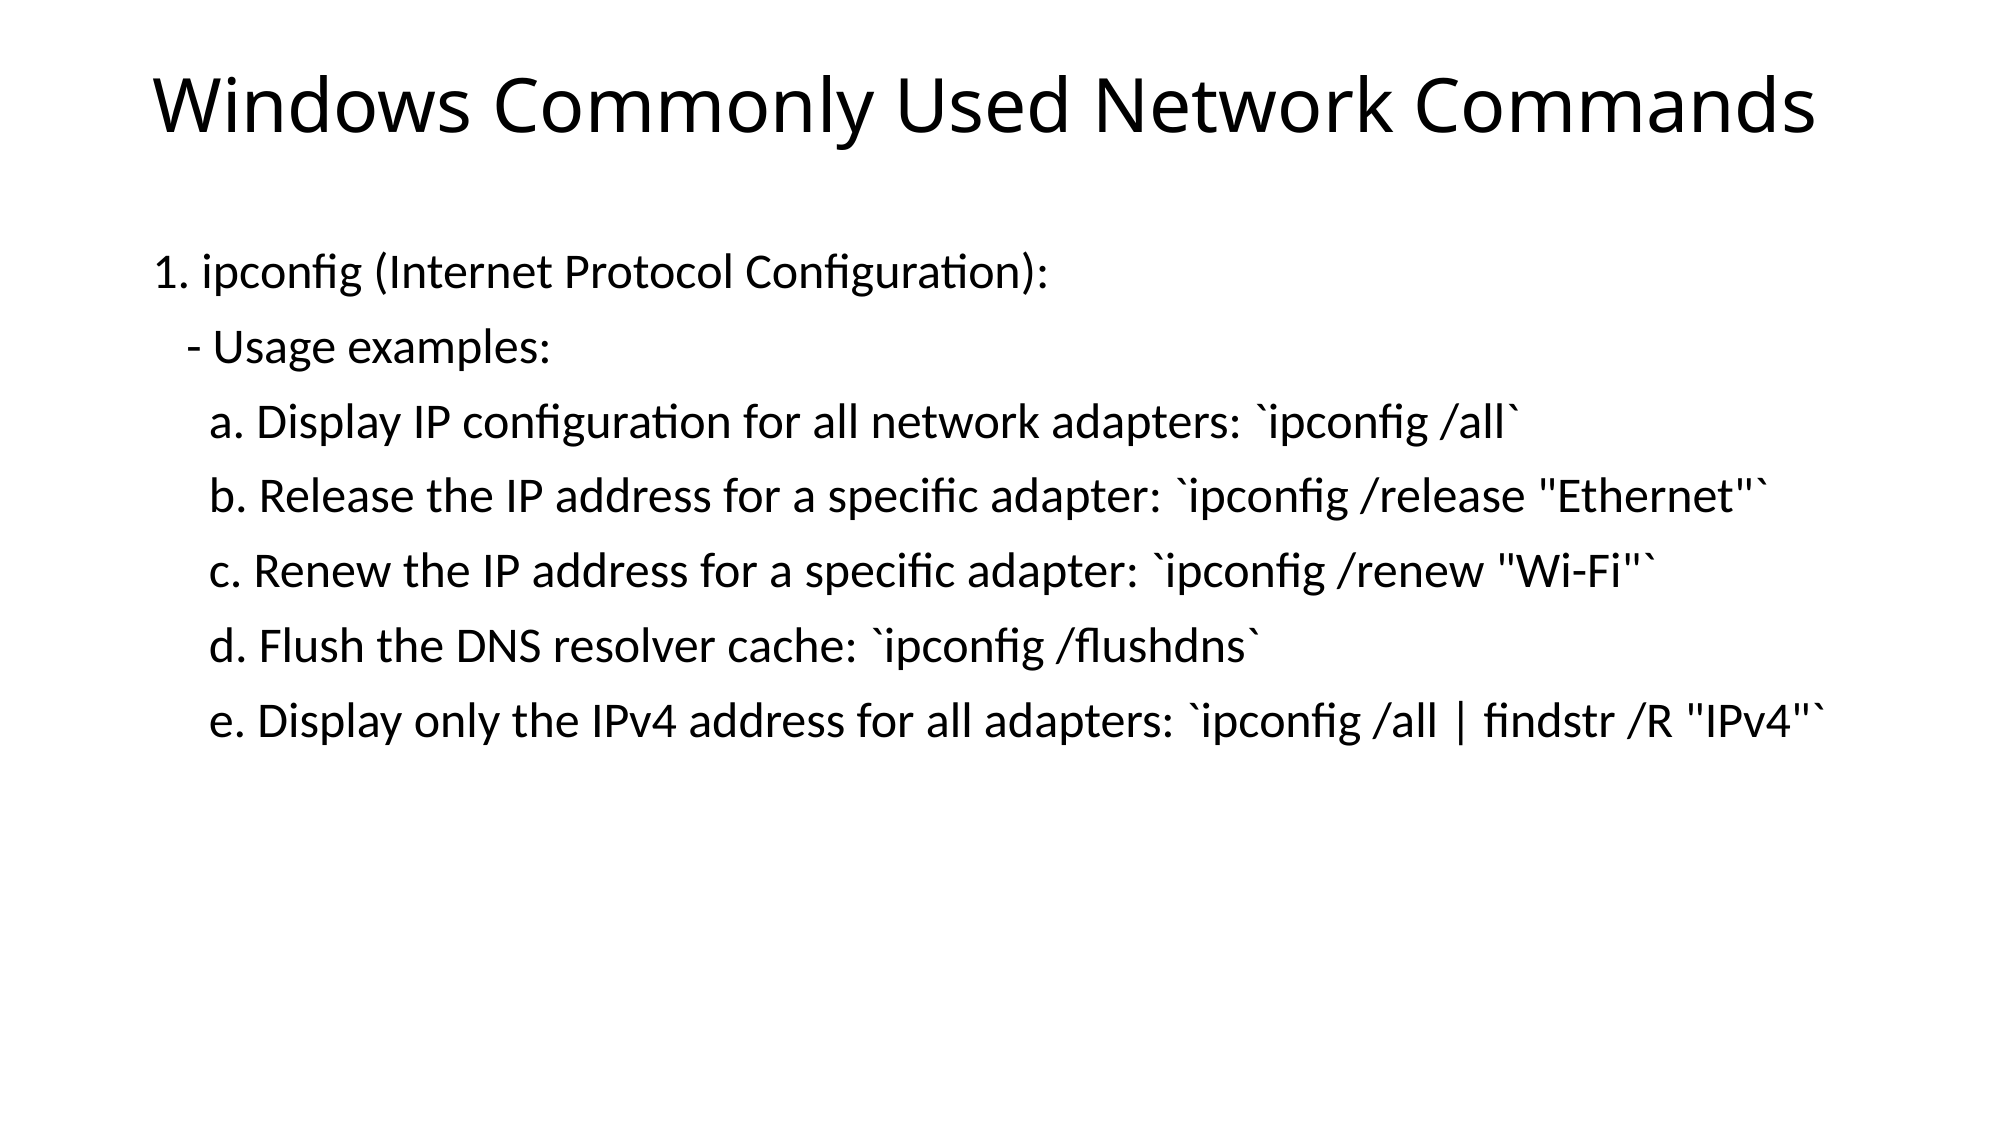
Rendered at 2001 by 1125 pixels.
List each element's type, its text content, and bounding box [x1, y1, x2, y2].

list 1. ipconfig (Internet Protocol Configuration): - Usage examples: a. Display IP configuration for all network adapters: `ipconfig /all` b. Release the IP address for a specific adapter: `ipconfig /release "Ethernet"` c. Renew the IP address for a specific adapter: `ipconfig /renew "Wi-Fi"` d. Flush the DNS resolver cache: `ipconfig /flushdns` e. Display only the IPv4 address for all adapters: `ipconfig /all | findstr /R "IPv4"` [137, 156, 1905, 1014]
title Windows Commonly Used Network Commands [137, 59, 1863, 156]
